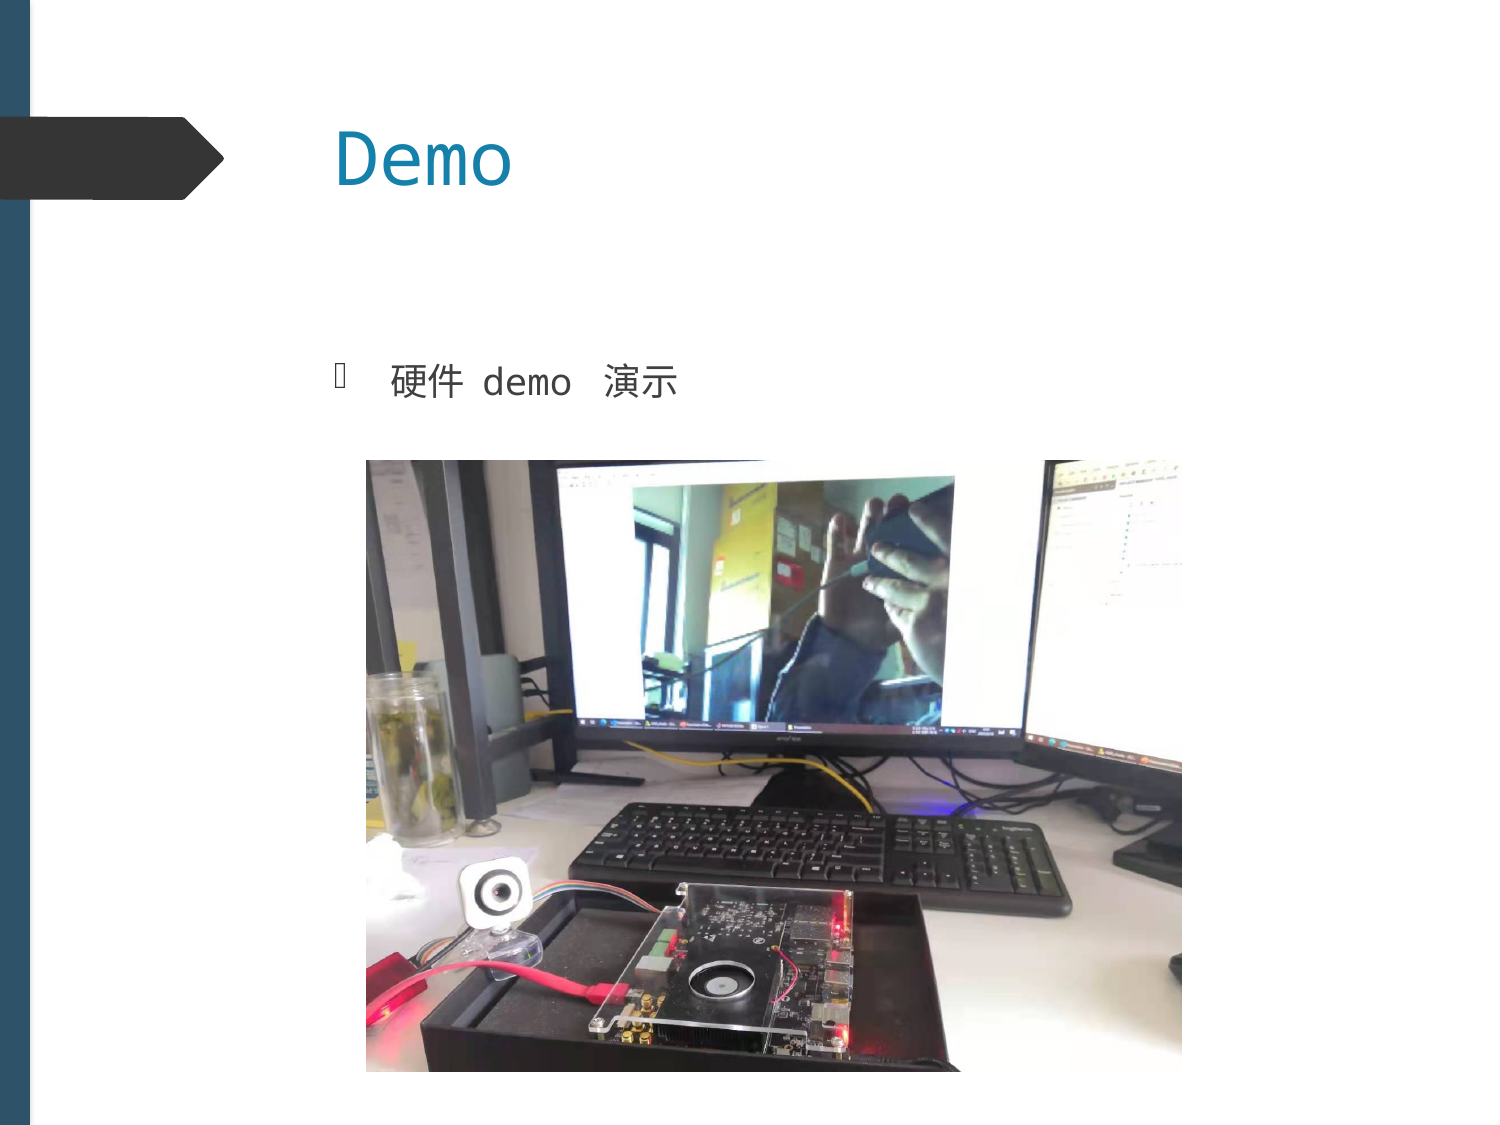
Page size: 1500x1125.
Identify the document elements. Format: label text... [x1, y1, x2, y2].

picture [365, 460, 1182, 1072]
list 硬件 demo 演示 [318, 350, 1400, 970]
title Demo [319, 102, 1400, 313]
